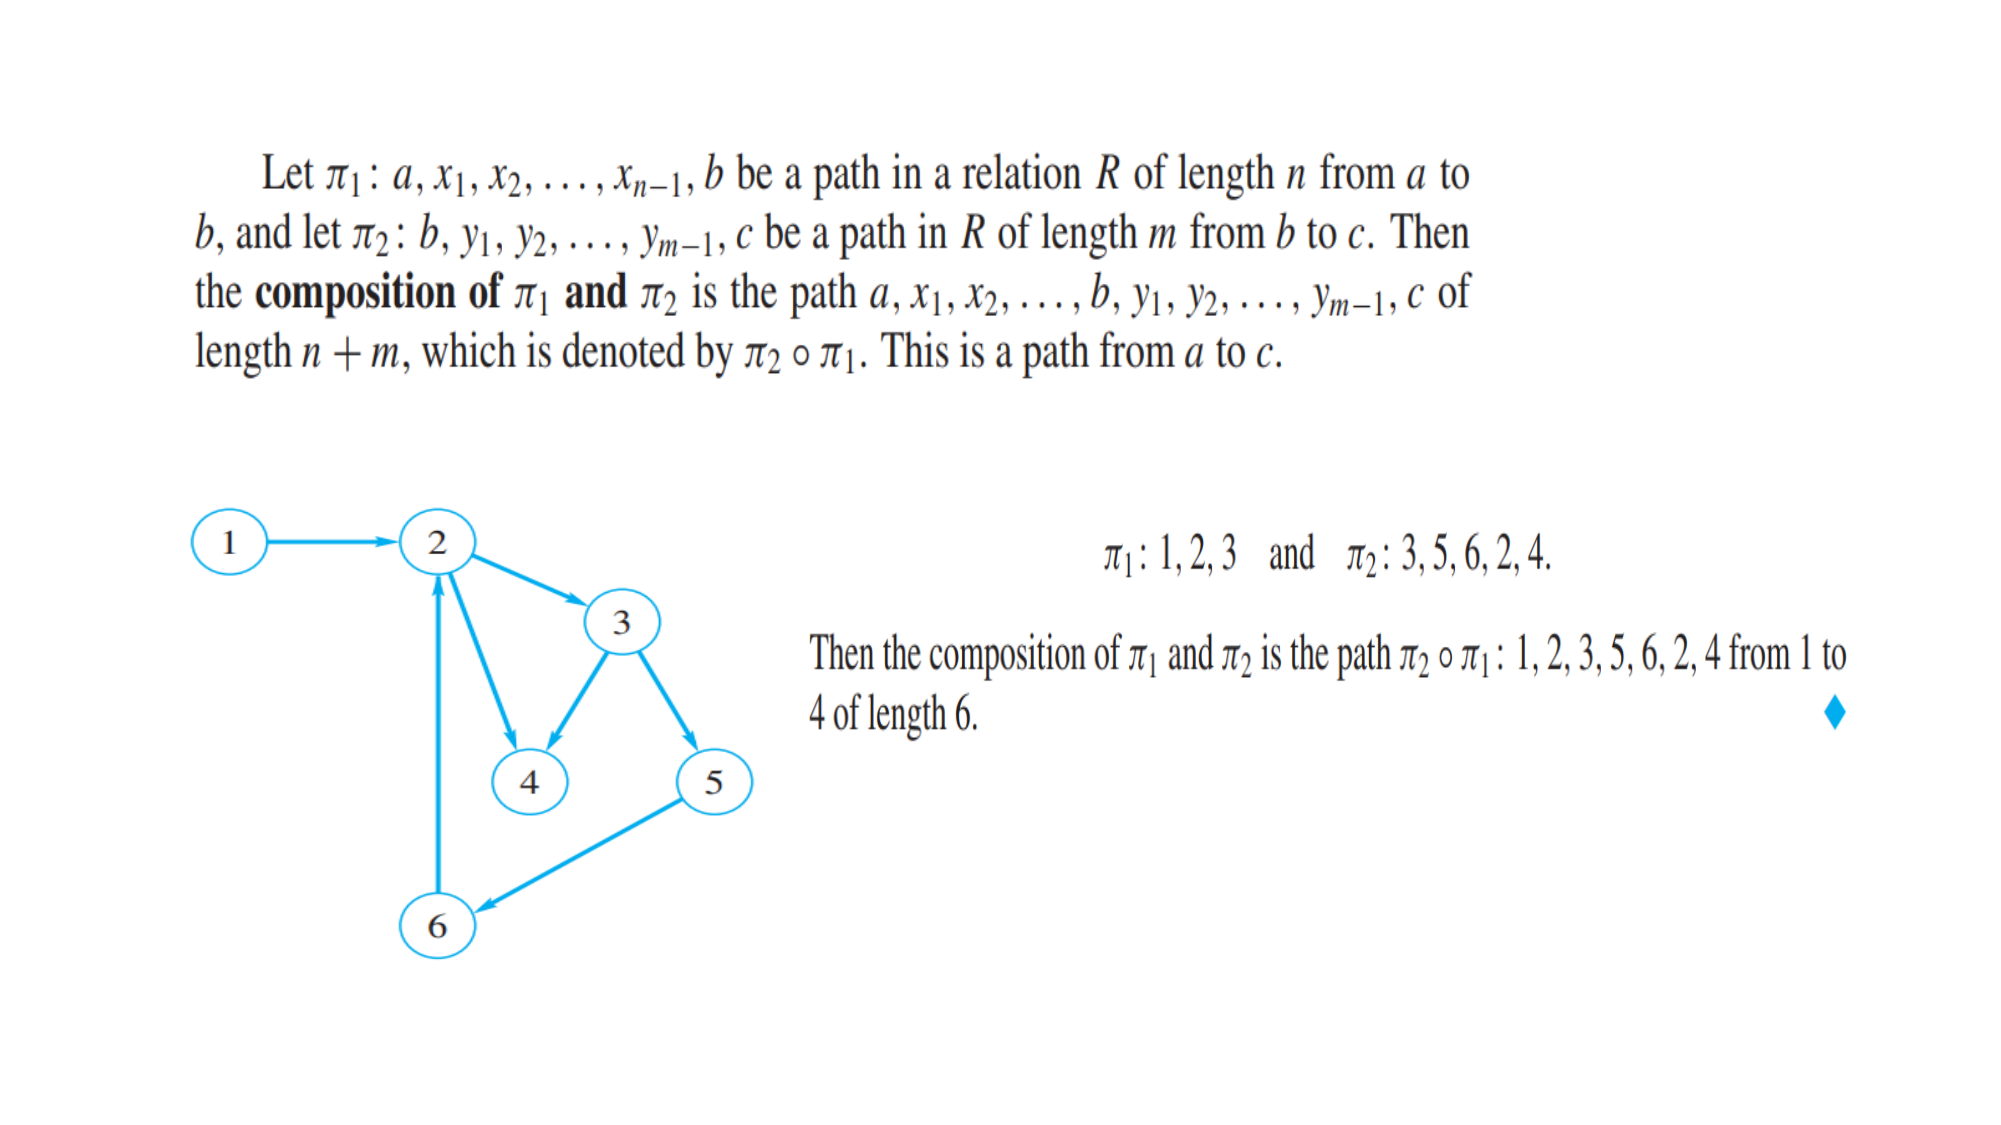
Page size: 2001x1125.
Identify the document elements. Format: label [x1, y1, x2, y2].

picture [166, 136, 1505, 410]
picture [165, 489, 781, 989]
picture [798, 509, 1859, 783]
